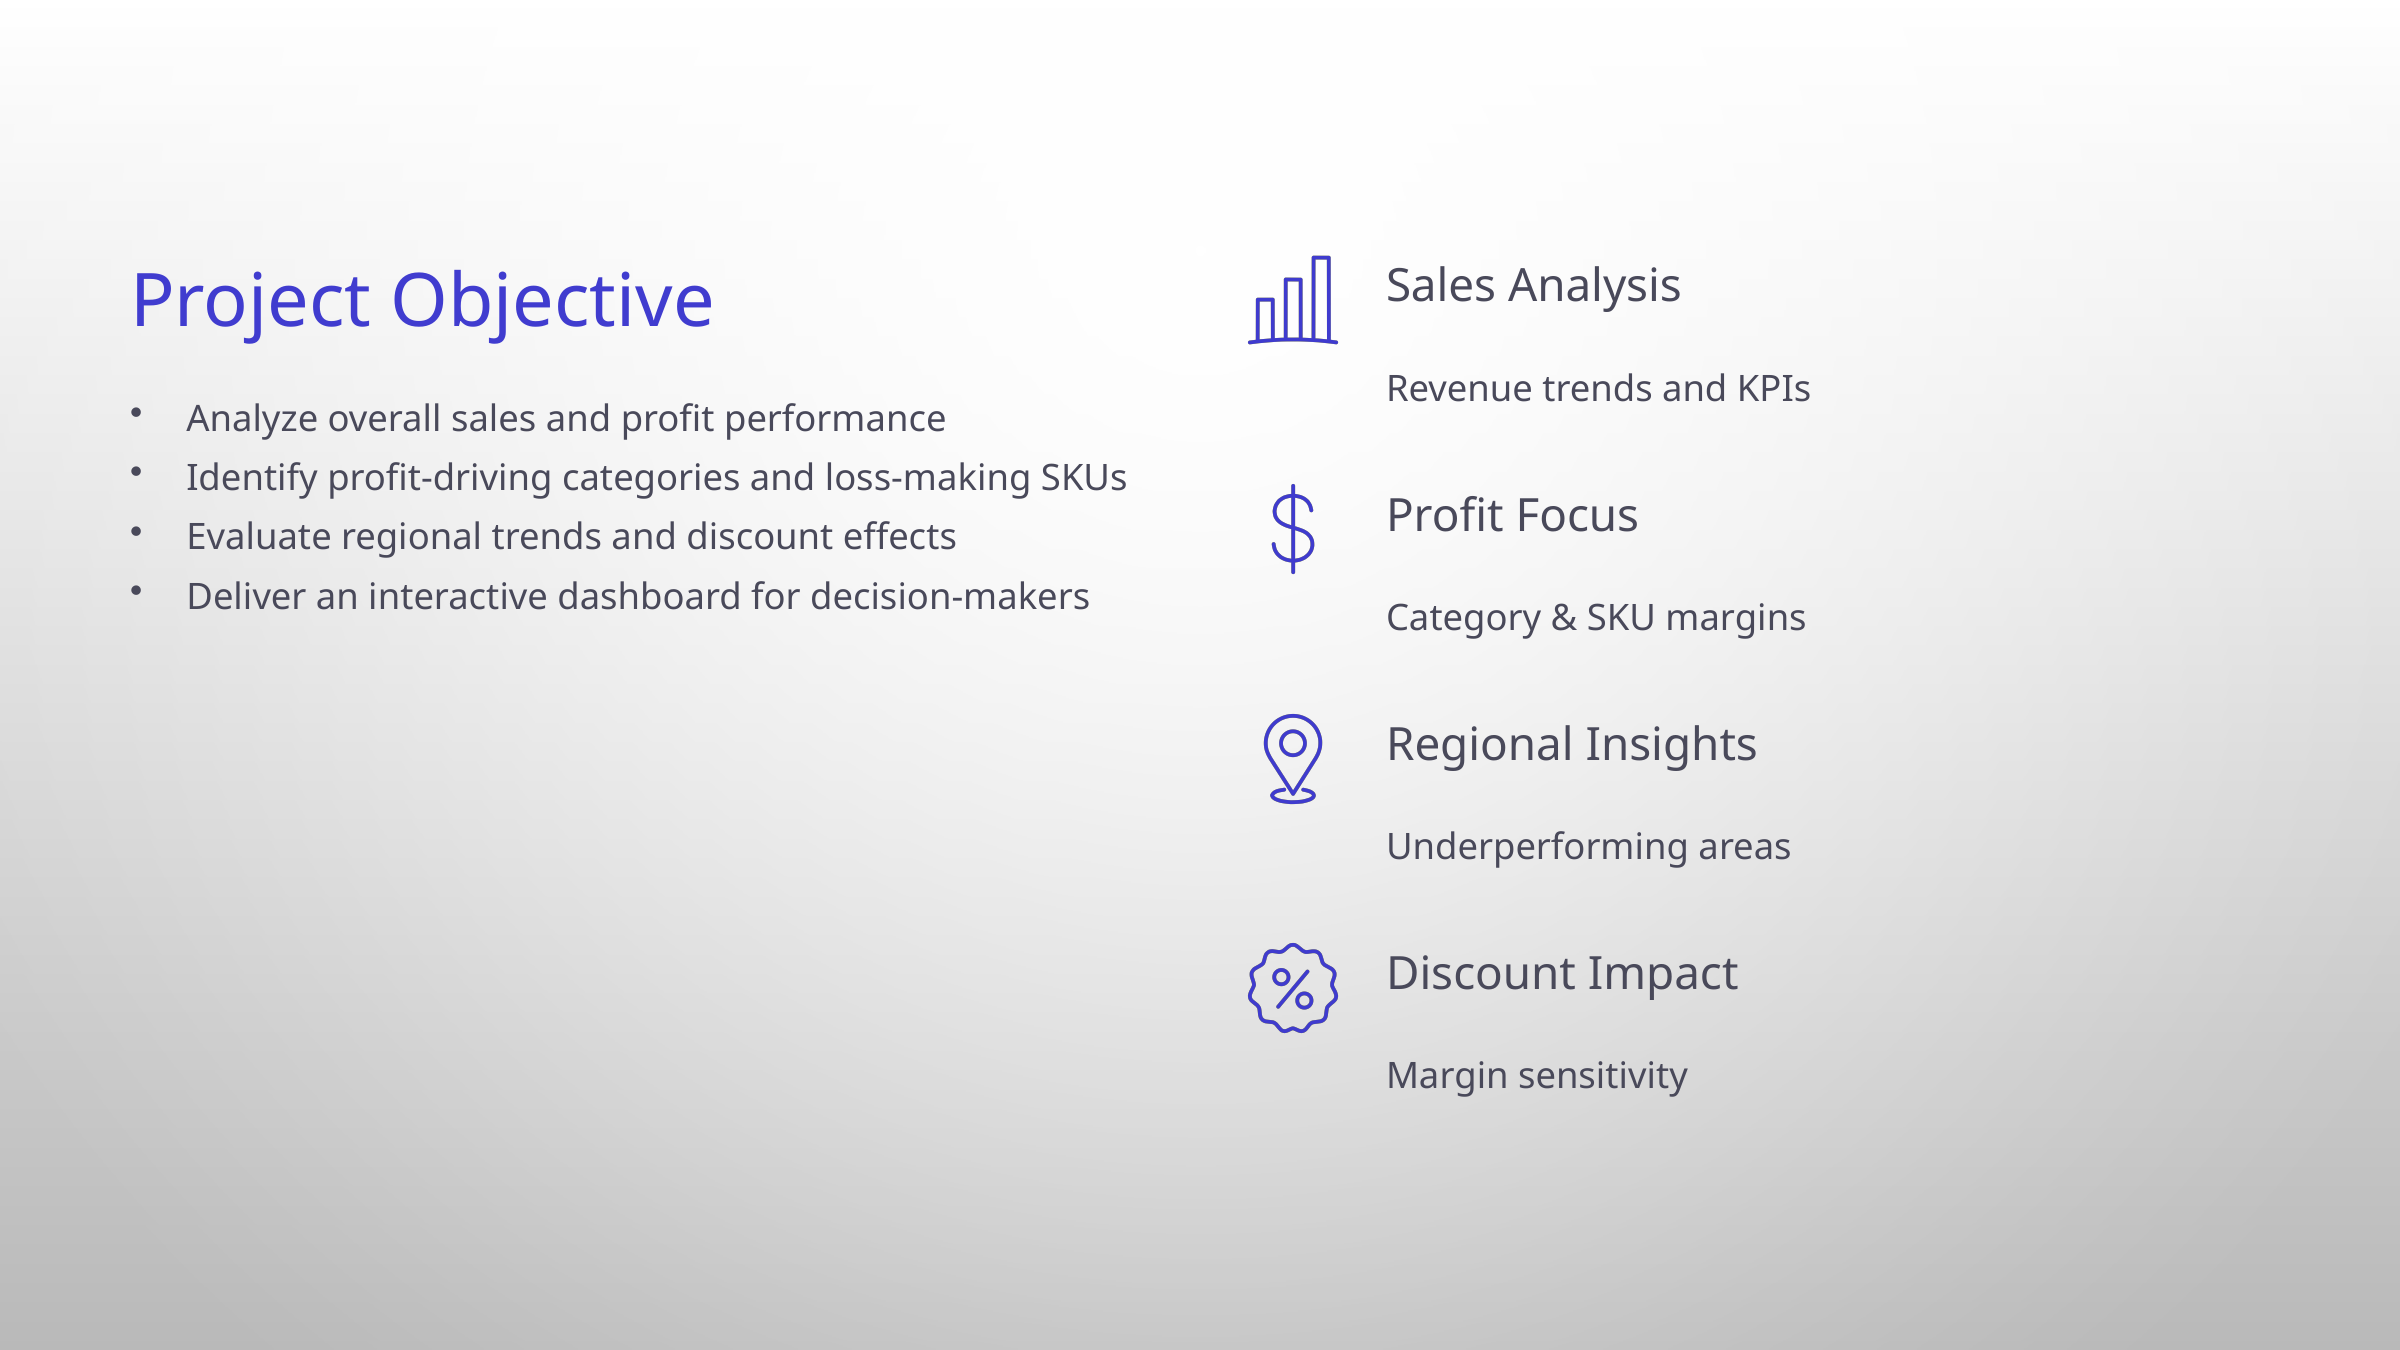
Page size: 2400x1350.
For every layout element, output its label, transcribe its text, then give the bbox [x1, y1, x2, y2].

text_box Profit Focus [1386, 482, 1852, 541]
picture [0, 0, 2400, 1350]
text_box Regional Insights [1386, 712, 1852, 771]
text_box Margin sensitivity [1386, 1036, 2271, 1097]
text_box Underperforming areas [1386, 807, 2271, 867]
text_box Project Objective [130, 248, 875, 342]
text_box Analyze overall sales and profit performance Identify profit-driving categories and loss-making SKUs Evaluate regional trends and discount effects Deliver an interactive dashboard for decision-makers [130, 379, 1155, 657]
text_box Revenue trends and KPIs [1386, 348, 2271, 409]
text_box Category & SKU margins [1386, 578, 2271, 638]
text_box Discount Impact [1386, 941, 1852, 1000]
text_box Sales Analysis [1386, 253, 1852, 312]
